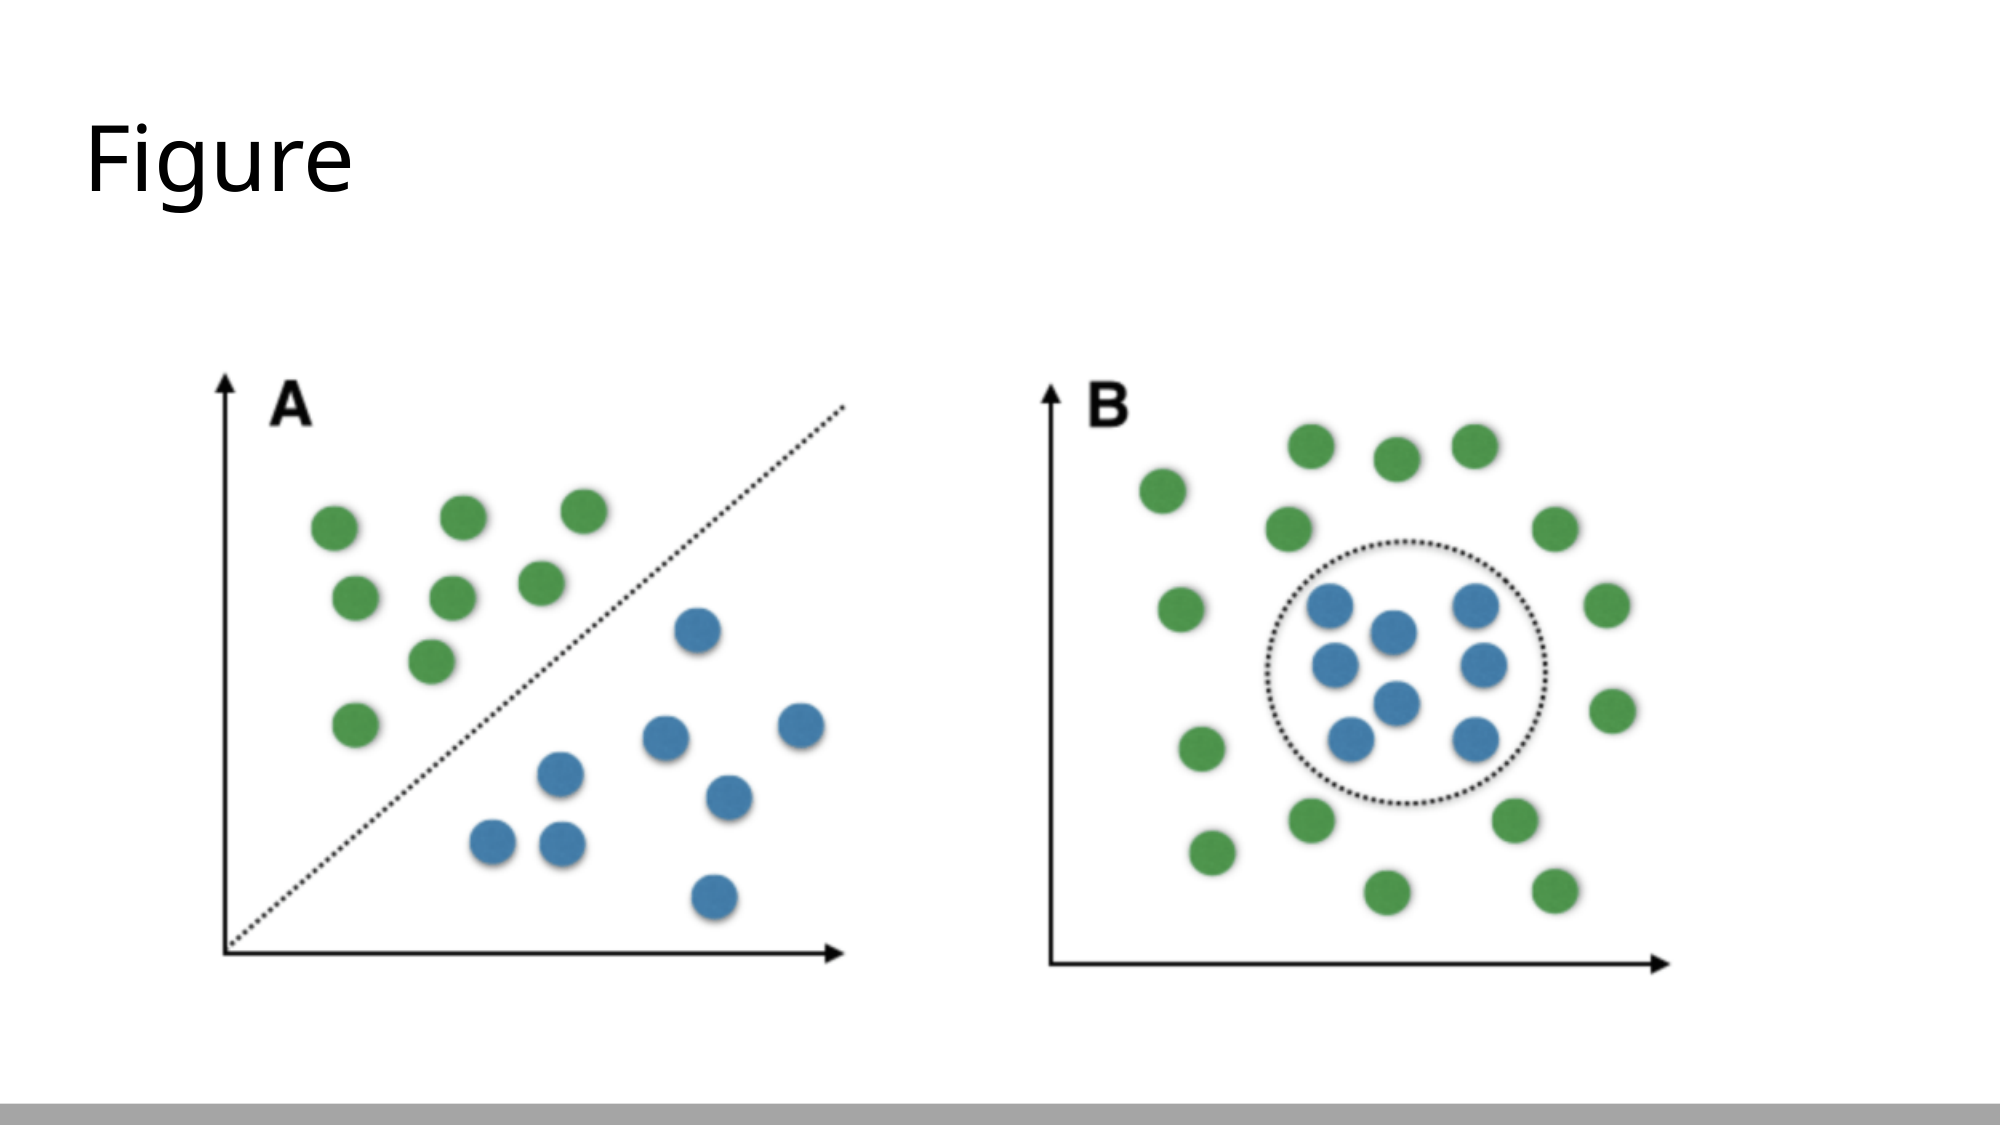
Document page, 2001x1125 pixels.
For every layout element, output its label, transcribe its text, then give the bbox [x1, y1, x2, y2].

picture [162, 338, 1763, 995]
title Figure [68, 97, 1932, 252]
